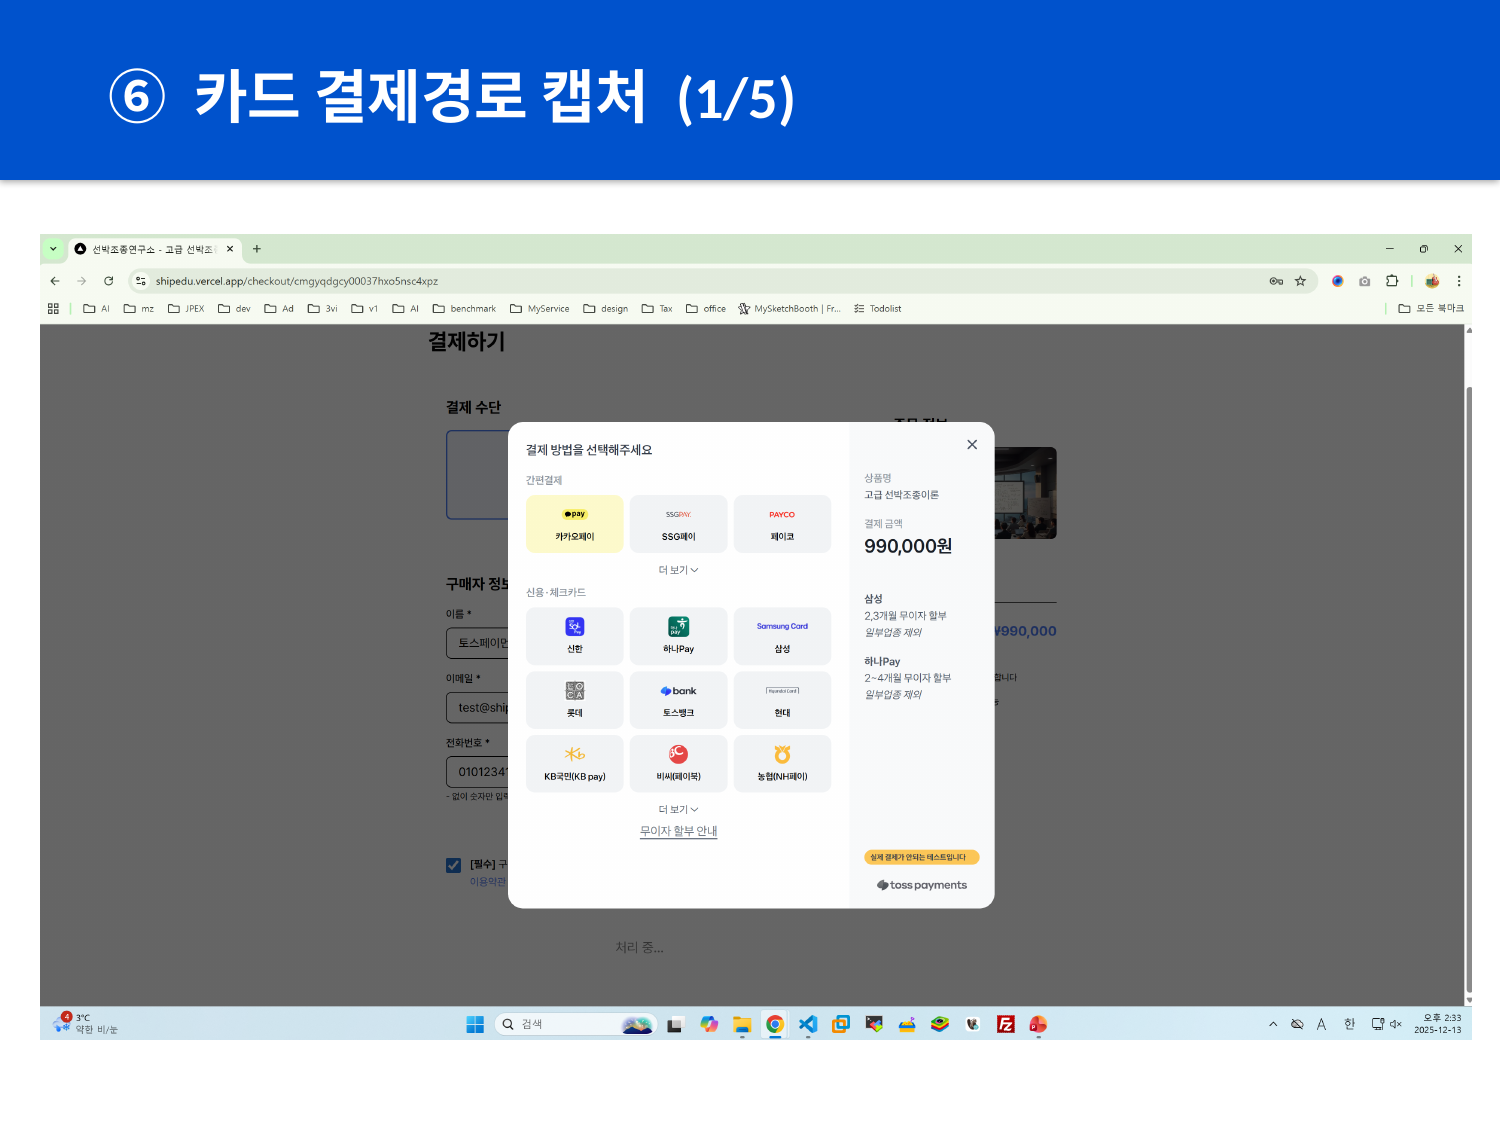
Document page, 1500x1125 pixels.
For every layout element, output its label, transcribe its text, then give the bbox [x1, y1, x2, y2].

text_box [0, 0, 1500, 181]
picture [40, 233, 1472, 1040]
text_box ⑥ 카드 결제경로 캡처 (1/5) [93, 52, 812, 138]
